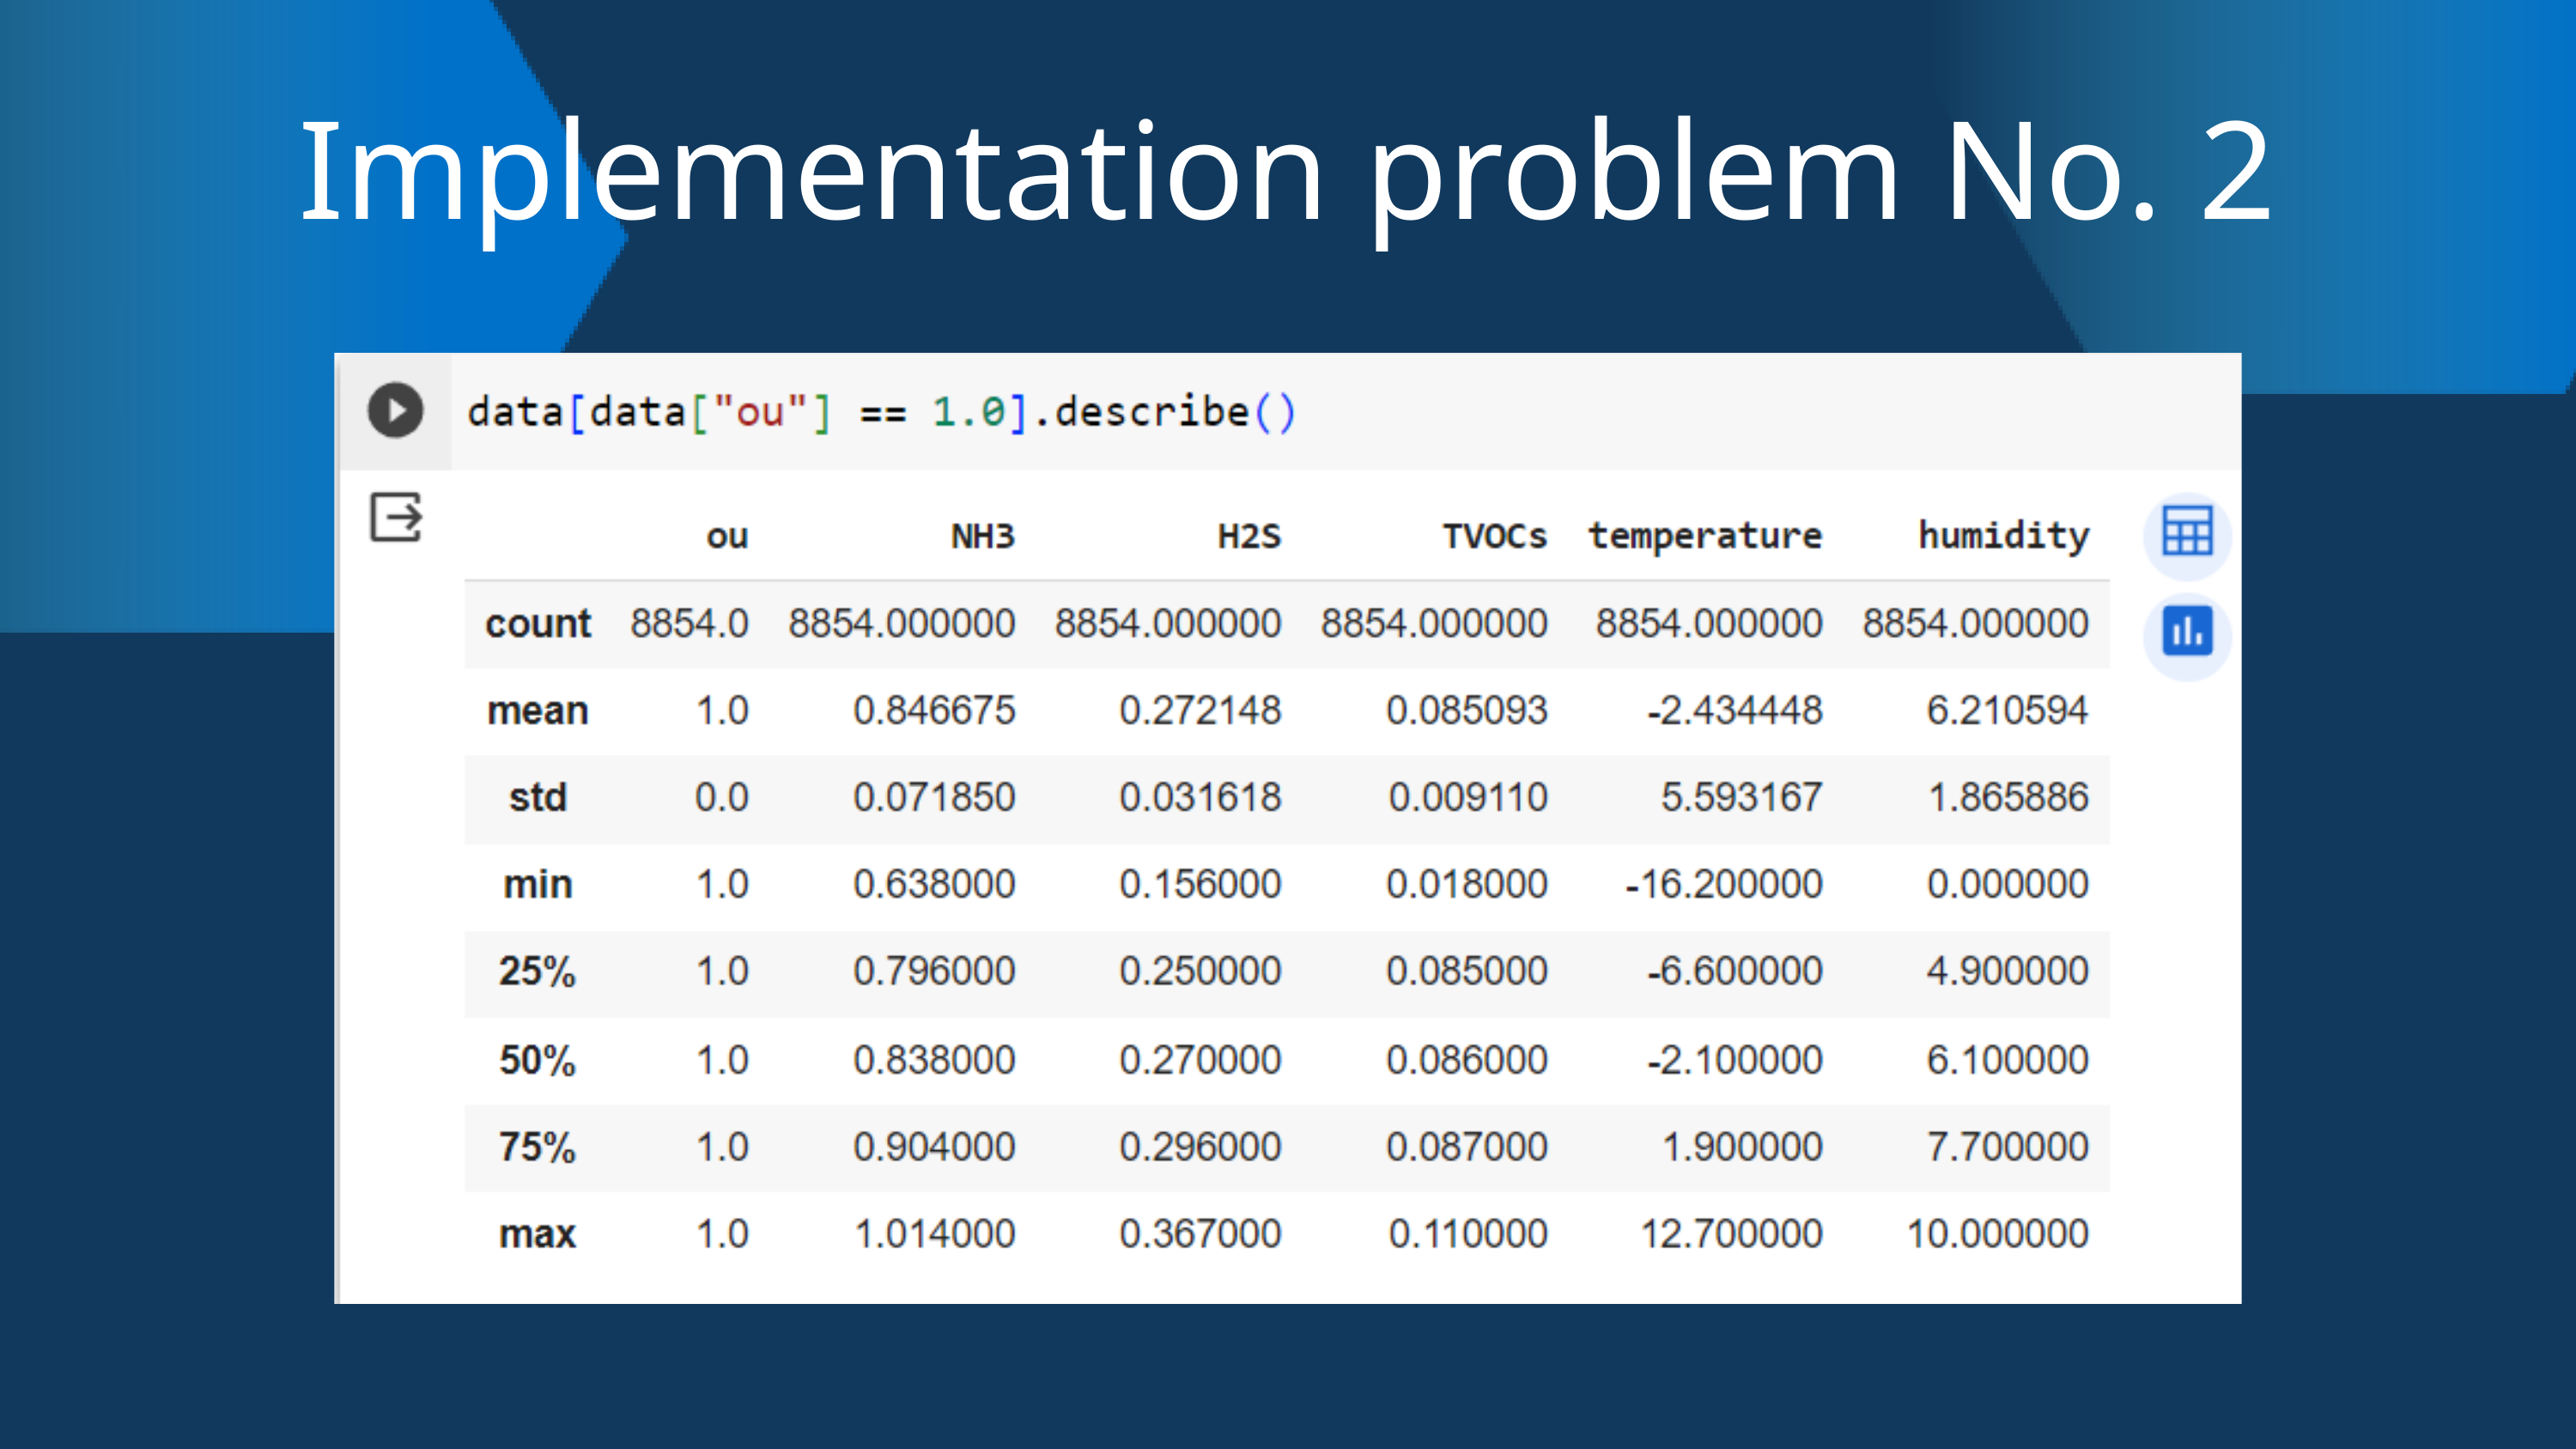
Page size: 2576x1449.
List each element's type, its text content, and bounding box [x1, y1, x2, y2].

text_box [334, 353, 2242, 1304]
text_box Implementation problem No. 2 [267, 56, 2309, 247]
text_box [0, 0, 629, 633]
text_box [1882, 0, 2576, 395]
